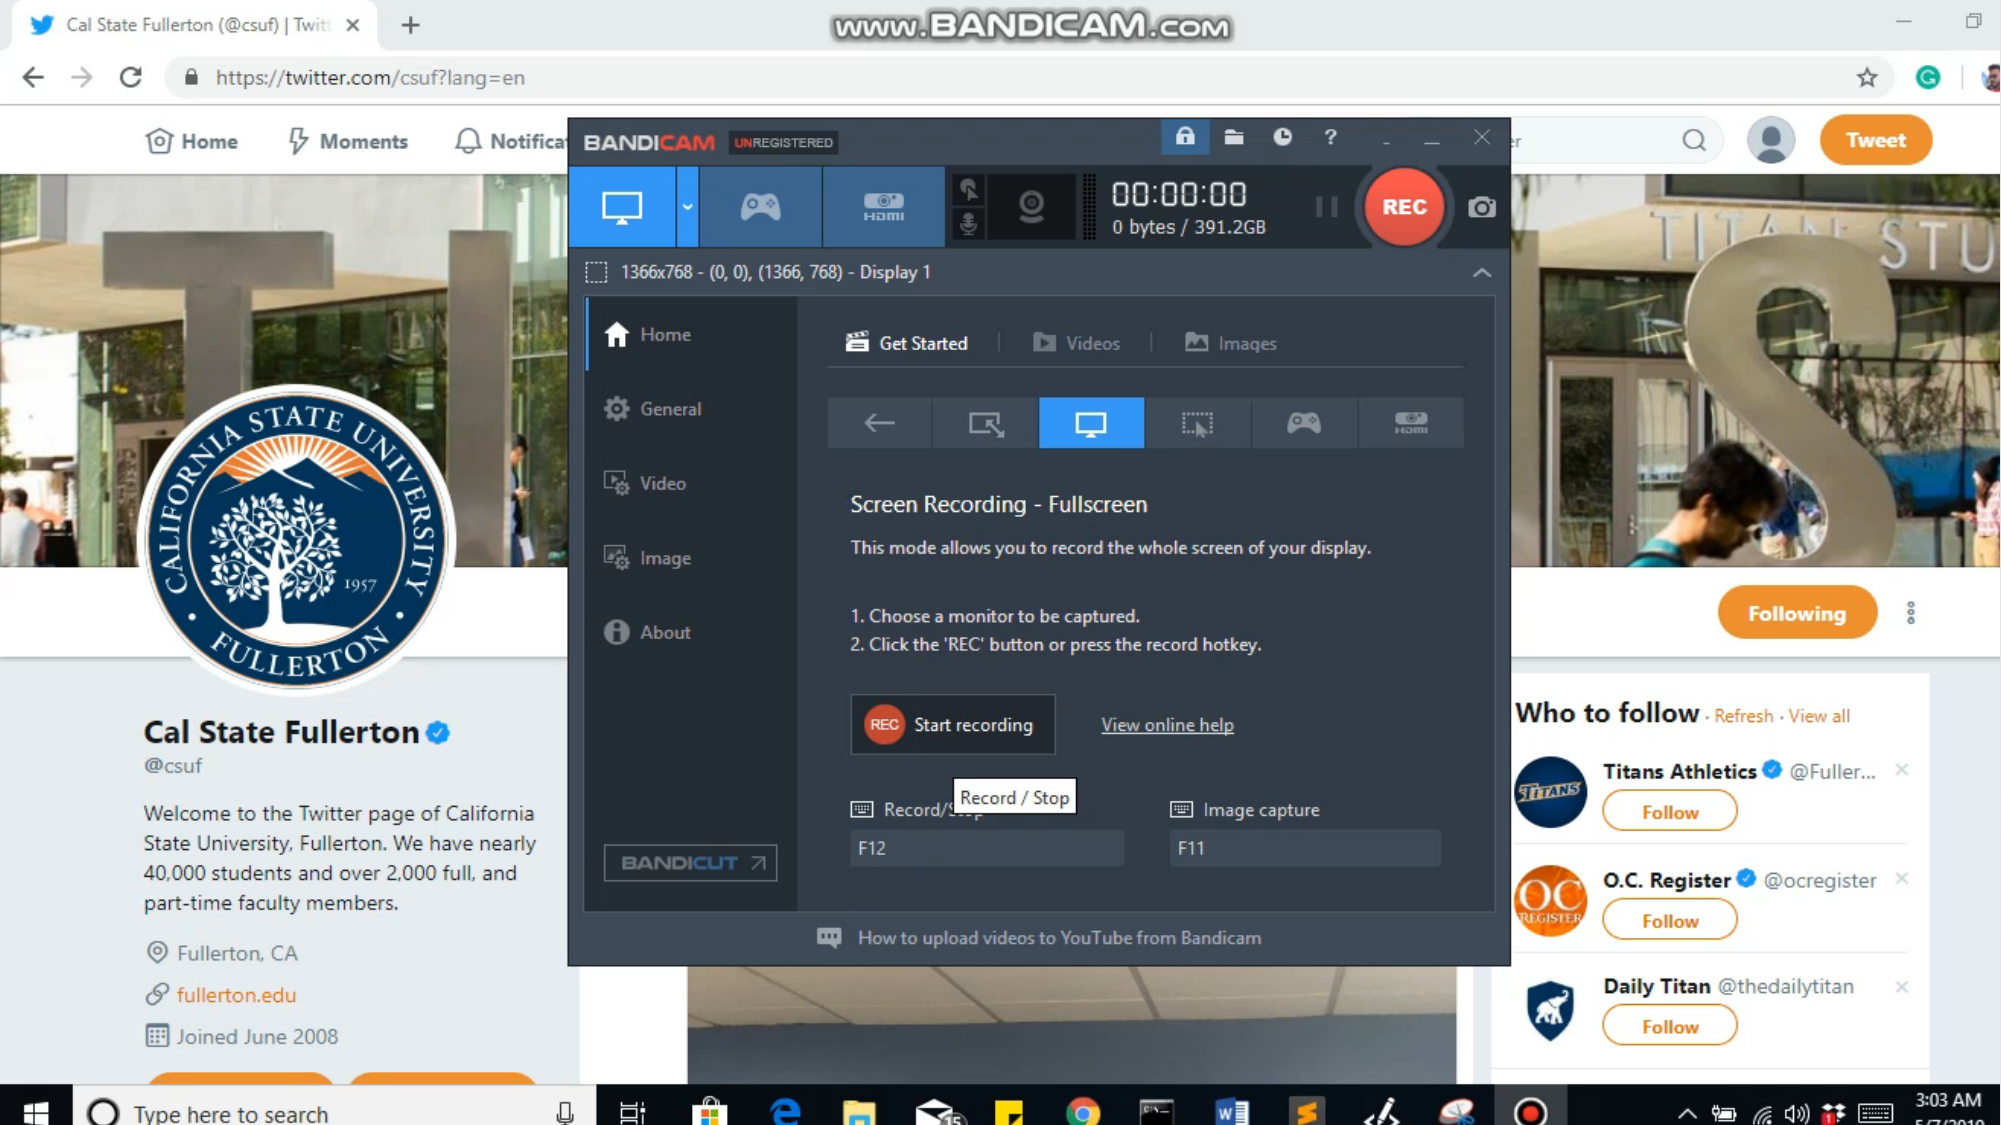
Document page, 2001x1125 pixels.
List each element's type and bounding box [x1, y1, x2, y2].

text_box [0, 0, 2000, 1125]
